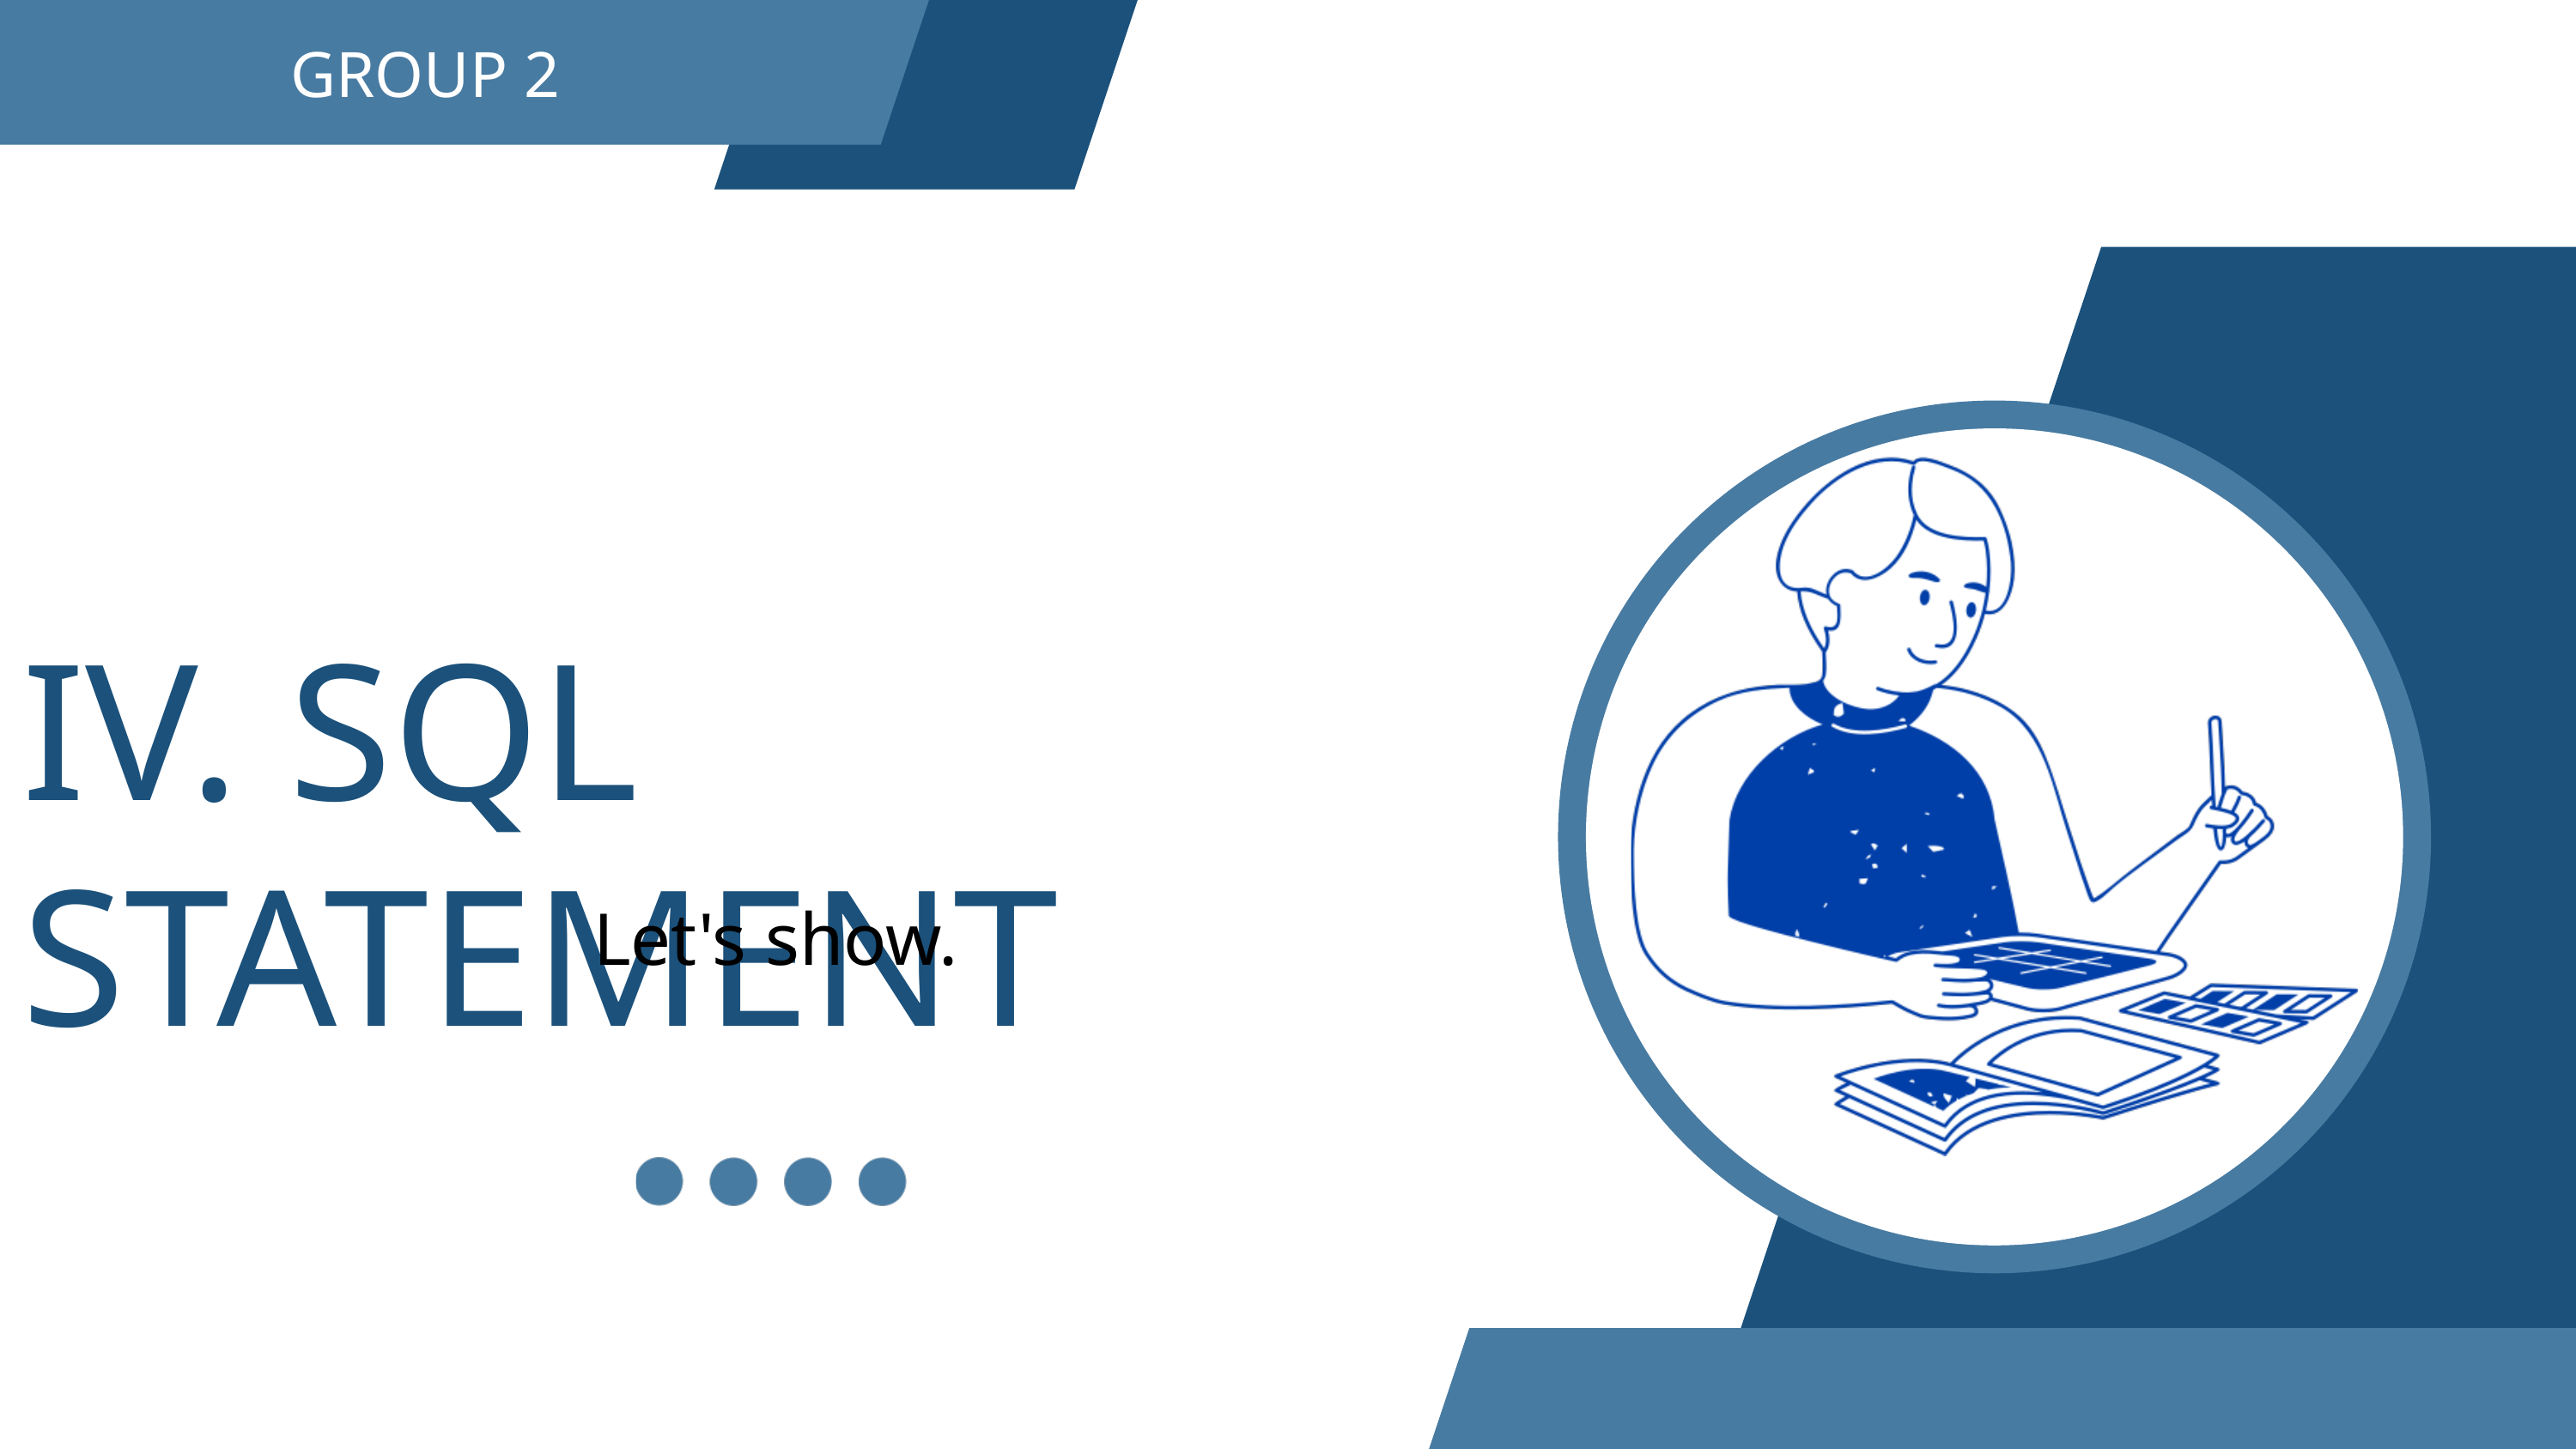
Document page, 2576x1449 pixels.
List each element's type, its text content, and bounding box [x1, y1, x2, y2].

text_box Let's show. [311, 879, 1242, 980]
text_box IV. SQL STATEMENT [21, 611, 1553, 1064]
text_box [635, 1155, 917, 1208]
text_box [1700, 246, 2576, 1326]
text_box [714, 0, 1436, 190]
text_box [0, 0, 1242, 145]
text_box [1558, 400, 2432, 1274]
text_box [1068, 1327, 2576, 1449]
